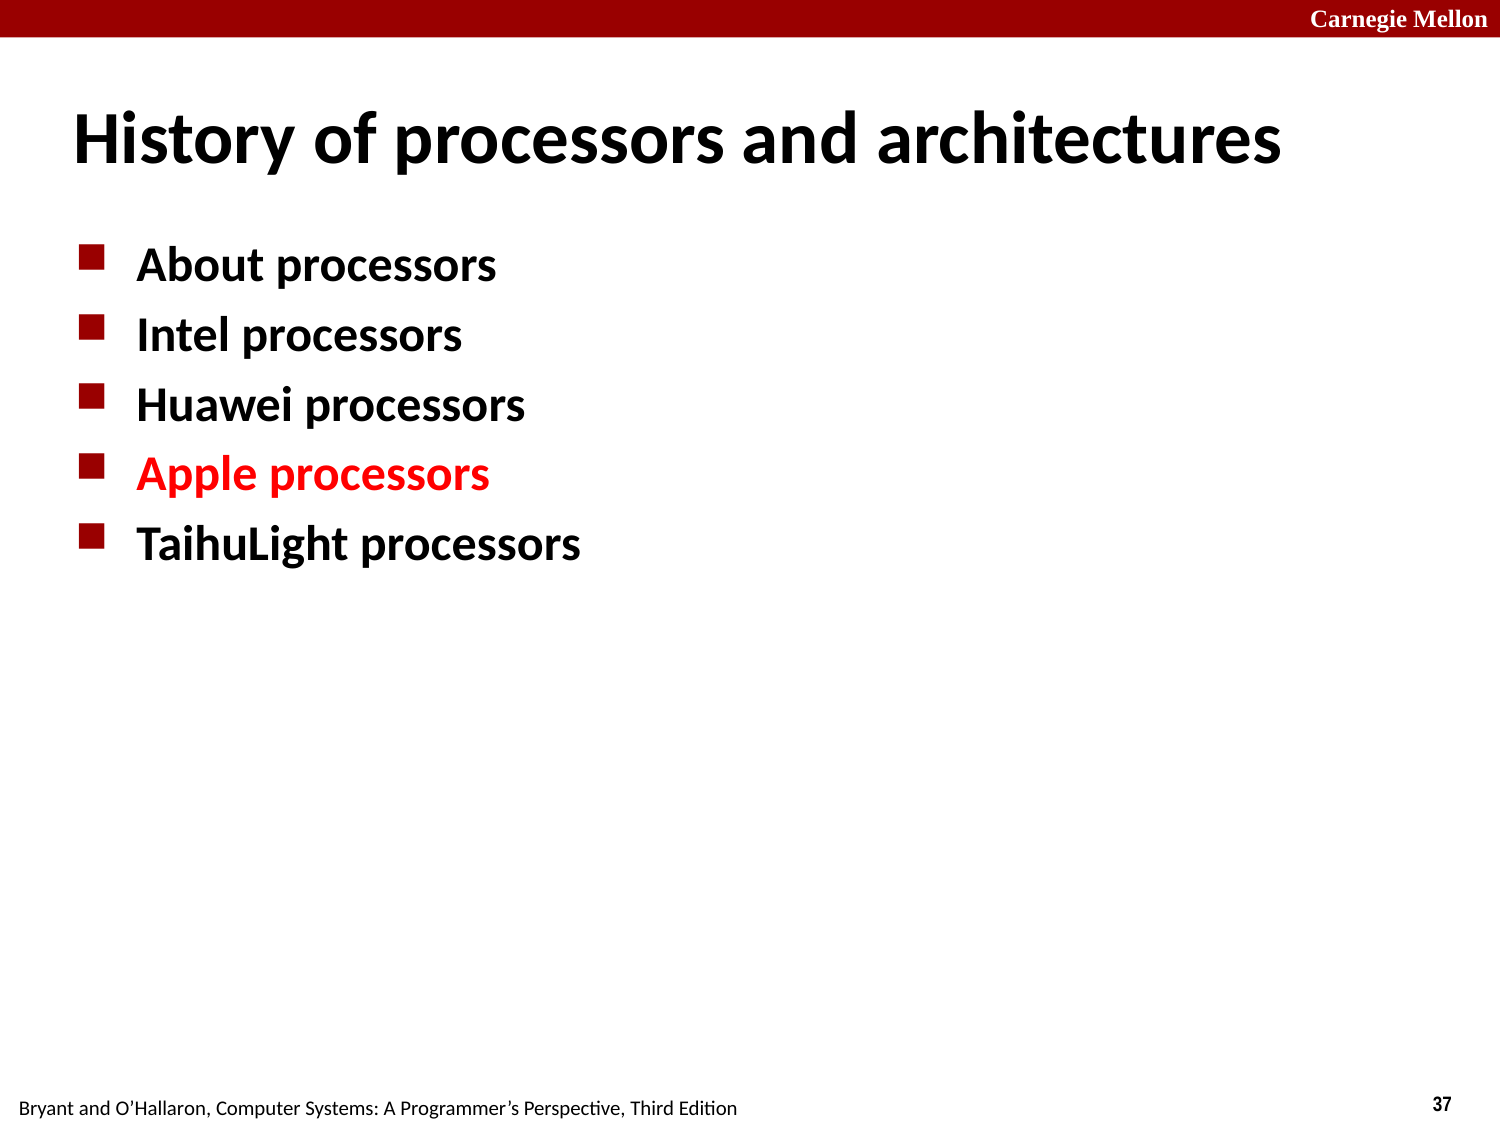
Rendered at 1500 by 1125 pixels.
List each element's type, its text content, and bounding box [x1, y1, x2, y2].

list About processors Intel processors Huawei processors Apple processors TaihuLight processors [64, 223, 1361, 1040]
title History of processors and architectures [58, 71, 1388, 197]
